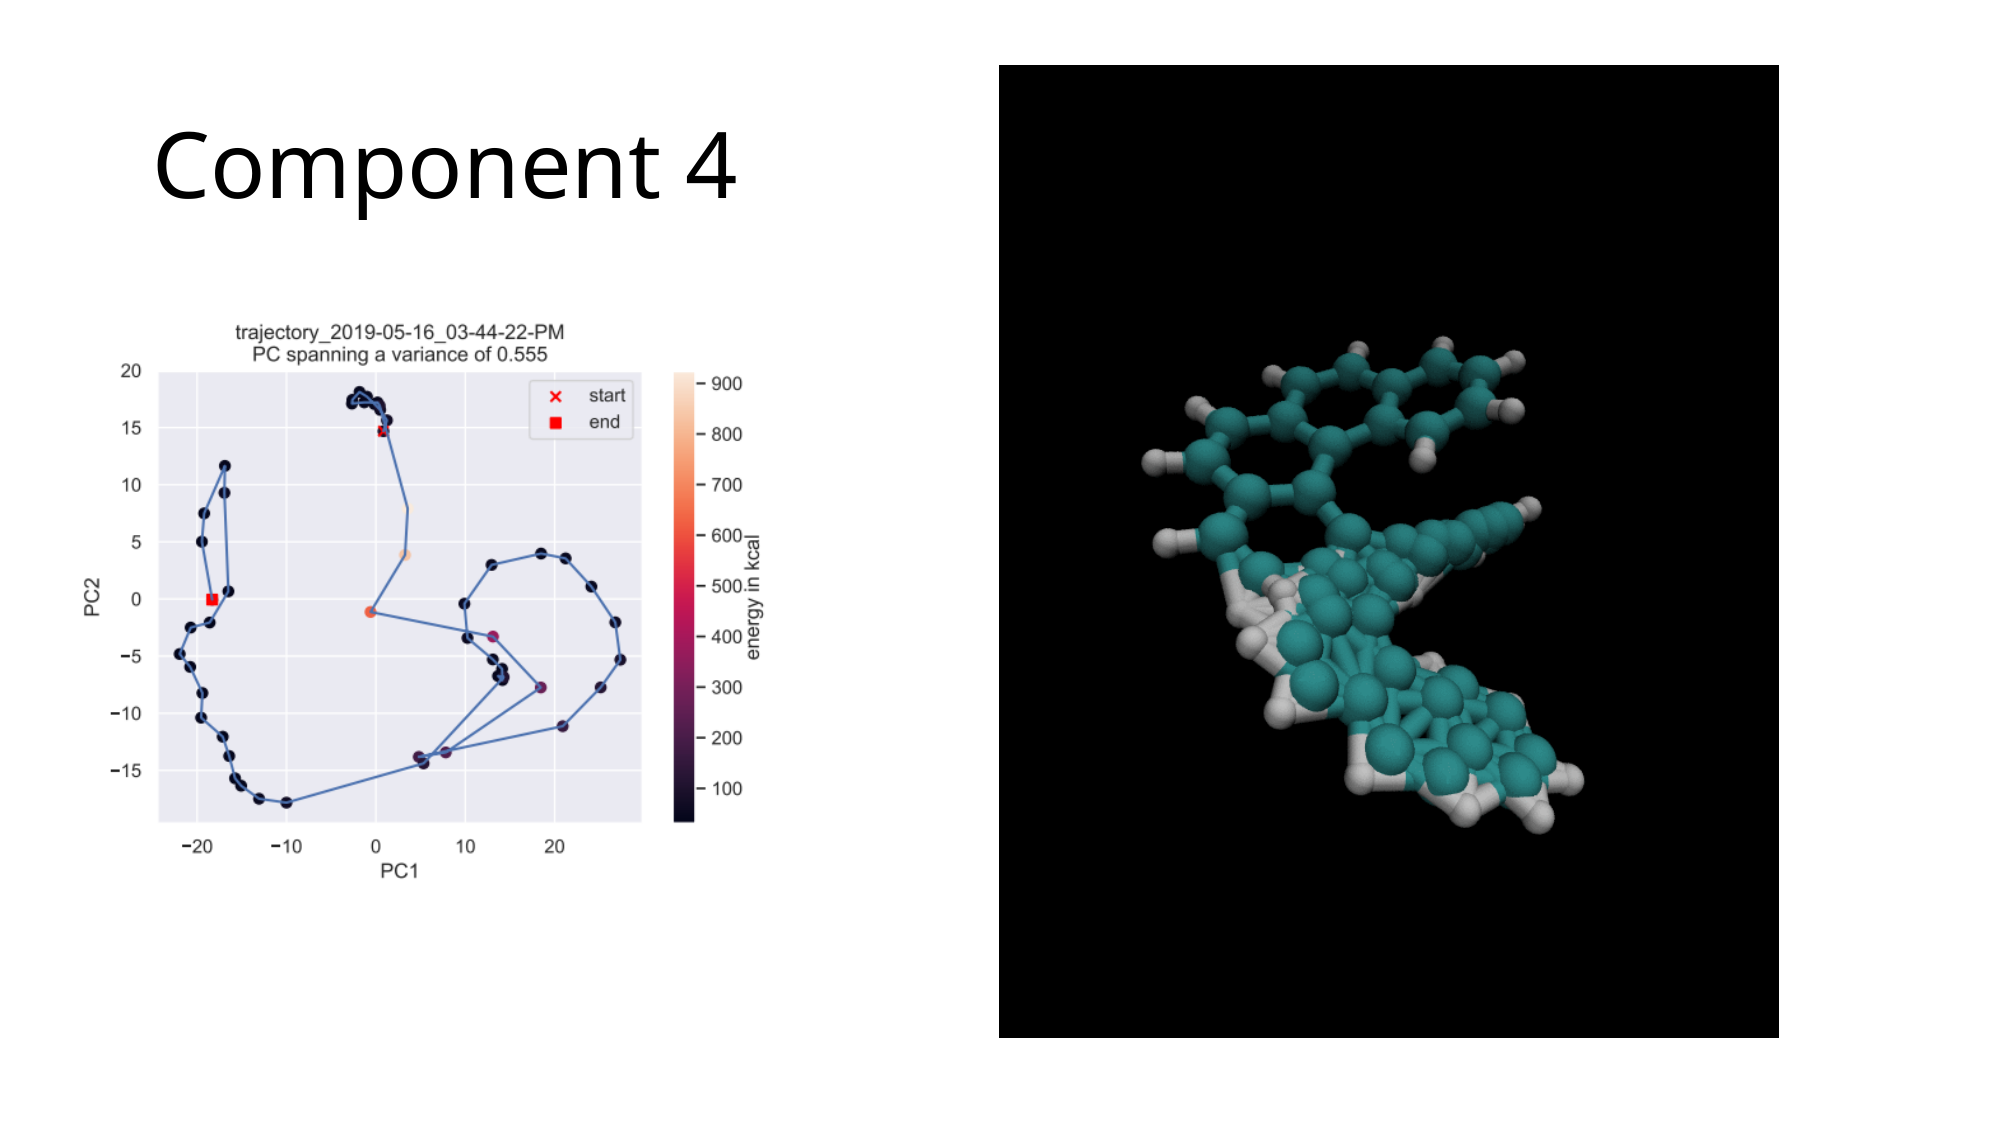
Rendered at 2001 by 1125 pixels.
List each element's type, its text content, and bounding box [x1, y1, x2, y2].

picture [999, 65, 1779, 1038]
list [60, 301, 839, 886]
title Component 4 [137, 59, 1863, 278]
